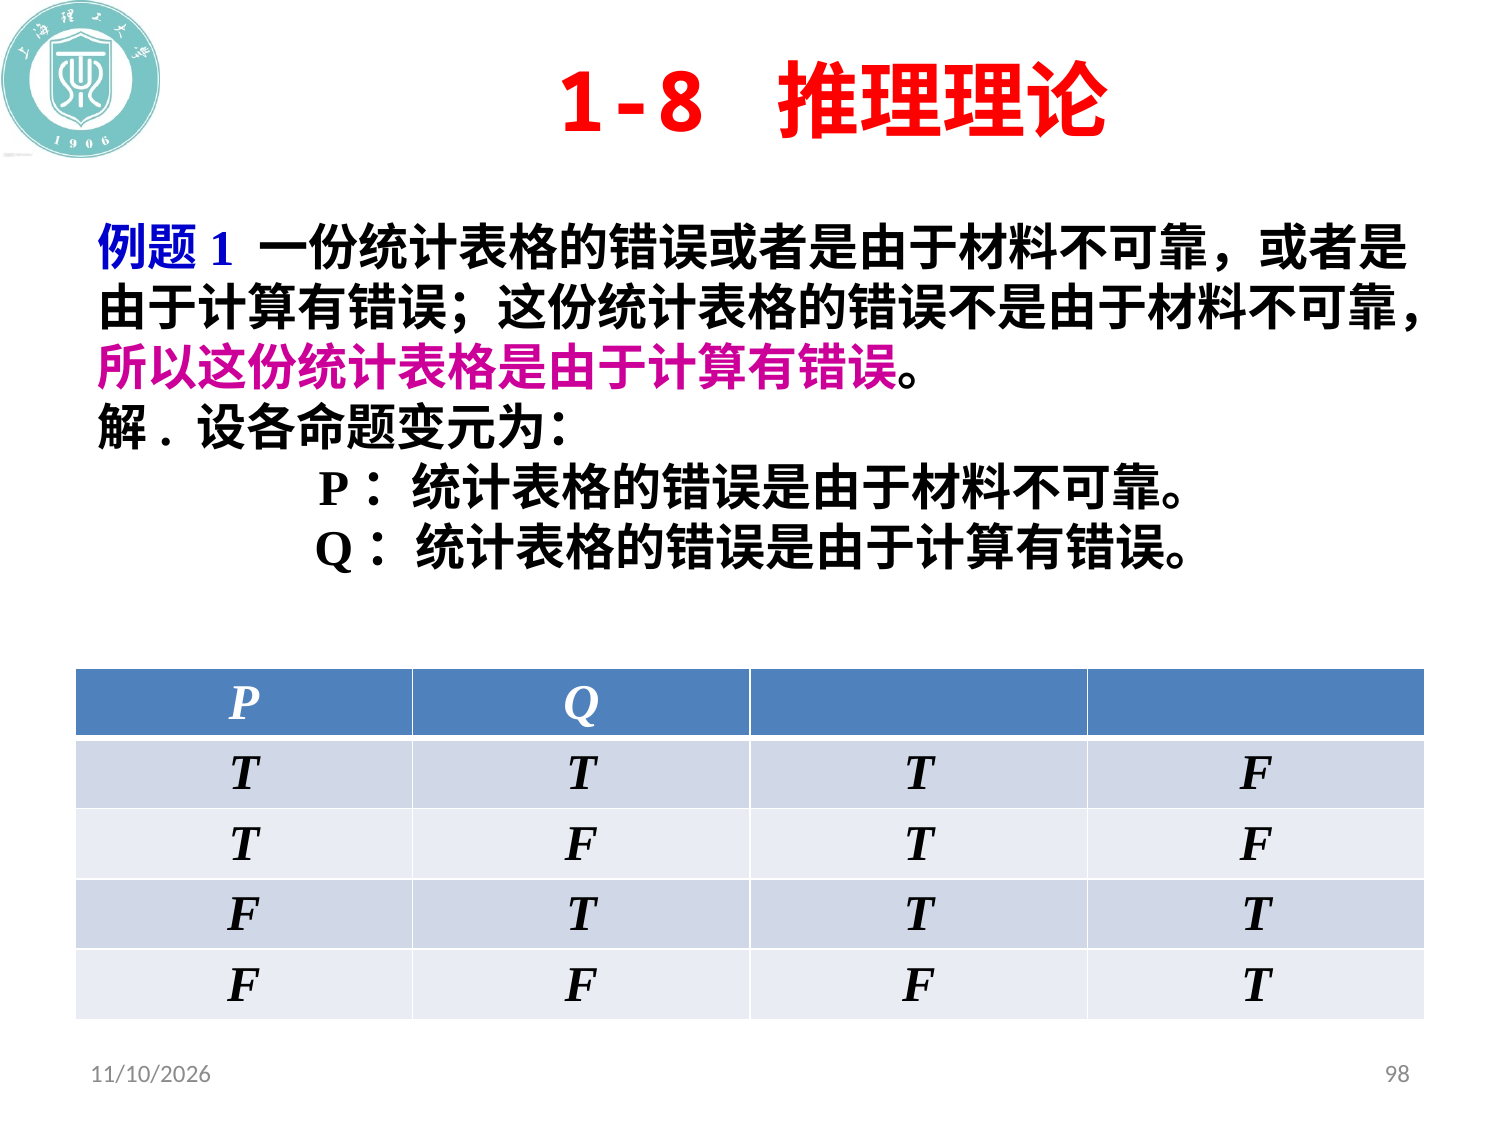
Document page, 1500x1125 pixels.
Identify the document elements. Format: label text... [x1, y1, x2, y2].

title 1-8 推理理论 [195, 11, 1471, 185]
picture [1, 0, 160, 158]
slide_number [75, 1042, 425, 1103]
slide_number 98 [1074, 1042, 1425, 1103]
